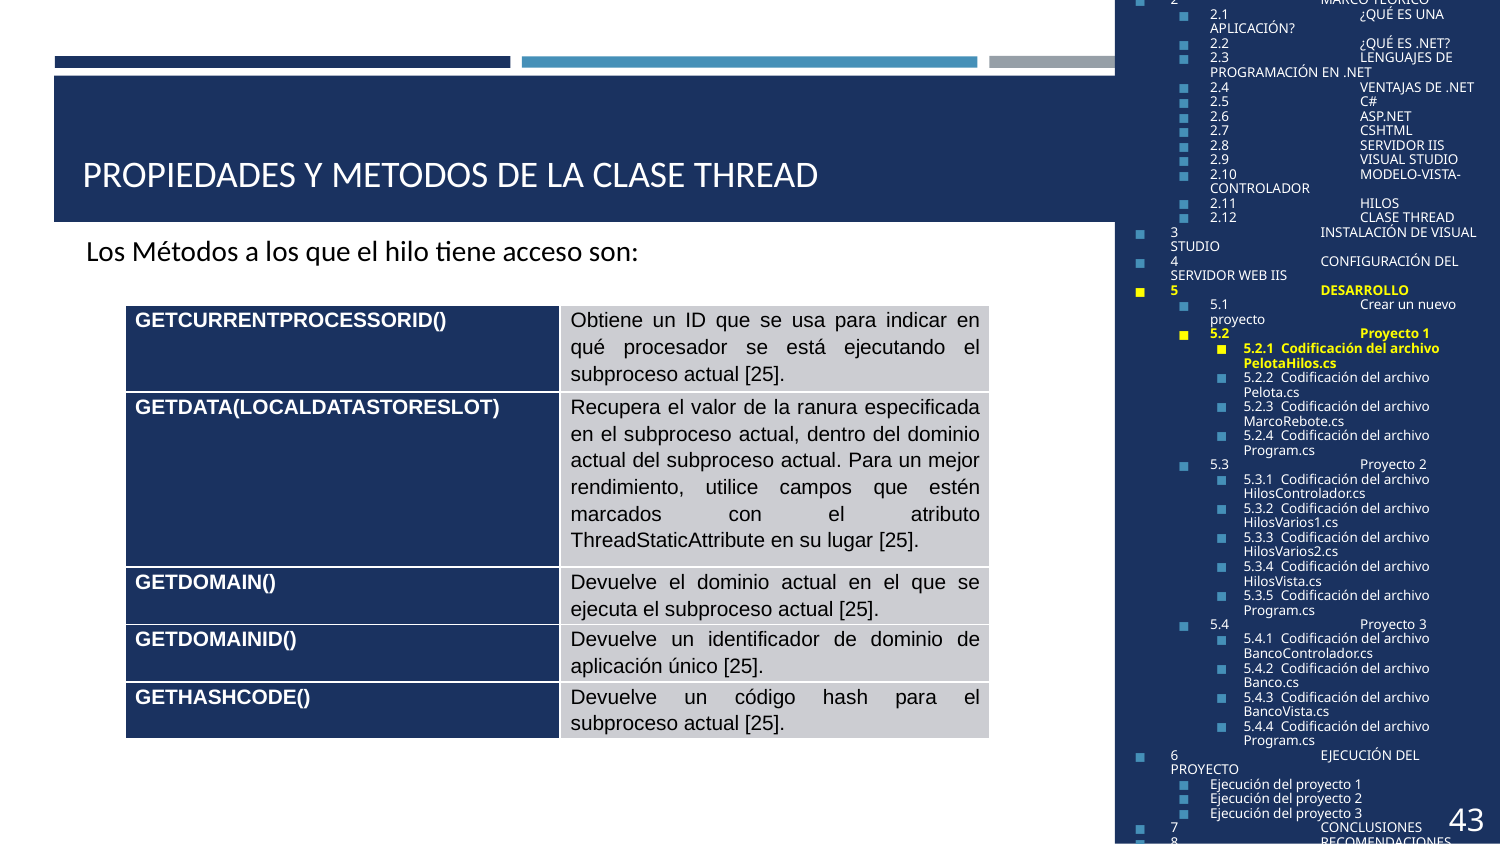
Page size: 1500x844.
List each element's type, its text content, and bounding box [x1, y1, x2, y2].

text_box 1 OBJETIVOS 2 MARCO TEÓRICO 2.1 ¿QUÉ ES UNA APLICACIÓN? 2.2 ¿QUÉ ES .NET? 2.3 LENGUAJES DE PROGRAMACIÓN EN .NET 2.4 VENTAJAS DE .NET 2.5 C# 2.6 ASP.NET 2.7 CSHTML 2.8 SERVIDOR IIS 2.9 VISUAL STUDIO 2.10 MODELO-VISTA-CONTROLADOR 2.11 HILOS 2.12 CLASE THREAD 3 INSTALACIÓN DE VISUAL STUDIO 4 CONFIGURACIÓN DEL SERVIDOR WEB IIS 5 DESARROLLO 5.1 Crear un nuevo proyecto 5.2 Proyecto 1 5.2.1 Codificación del archivo PelotaHilos.cs 5.2.2 Codificación del archivo Pelota.cs 5.2.3 Codificación del archivo MarcoRebote.cs 5.2.4 Codificación del archivo Program.cs 5.3 Proyecto 2 5.3.1 Codificación del archivo HilosControlador.cs 5.3.2 Codificación del archivo HilosVarios1.cs 5.3.3 Codificación del archivo HilosVarios2.cs 5.3.4 Codificación del archivo HilosVista.cs 5.3.5 Codificación del archivo Program.cs 5.4 Proyecto 3 5.4.1 Codificación del archivo BancoControlador.cs 5.4.2 Codificación del archivo Banco.cs 5.4.3 Codificación del archivo BancoVista.cs 5.4.4 Codificación del archivo Program.cs 6 EJECUCIÓN DEL PROYECTO Ejecución del proyecto 1 Ejecución del proyecto 2 Ejecución del proyecto 3 7 CONCLUSIONES 8 RECOMENDACIONES 9 BIBLIOGRAFÍA [1121, 30, 1500, 814]
table_header GETCURRENTPROCESSORID() [126, 306, 559, 391]
table_cell GETDOMAINID() [126, 625, 559, 681]
text_box Los Métodos a los que el hilo tiene acceso son: [71, 225, 823, 275]
title PROPIEDADES Y METODOS DE LA CLASE THREAD [71, 75, 1121, 201]
table_cell GETDOMAIN() [126, 568, 559, 624]
table_header Obtiene un ID que se usa para indicar en qué procesador se está ejecutando el subproceso actual [25]. [561, 306, 989, 391]
table_cell Devuelve un identificador de dominio de aplicación único [25]. [561, 625, 989, 681]
text_box [1114, 201, 1437, 844]
table_cell GETDATA(LOCALDATASTORESLOT) [126, 393, 559, 566]
table_cell Devuelve un código hash para el subproceso actual [25]. [561, 683, 989, 738]
text_box [1114, 0, 1500, 75]
table_cell Devuelve el dominio actual en el que se ejecuta el subproceso actual [25]. [561, 568, 989, 624]
table_cell GETHASHCODE() [126, 683, 559, 738]
text_box 43 [1437, 814, 1500, 844]
table_cell Recupera el valor de la ranura especificada en el subproceso actual, dentro del dominio actual del subproceso actual. Para un mejor rendimiento, utilice campos que estén marcados con el atributo ThreadStaticAttribute en su lugar [25]. [561, 393, 989, 566]
